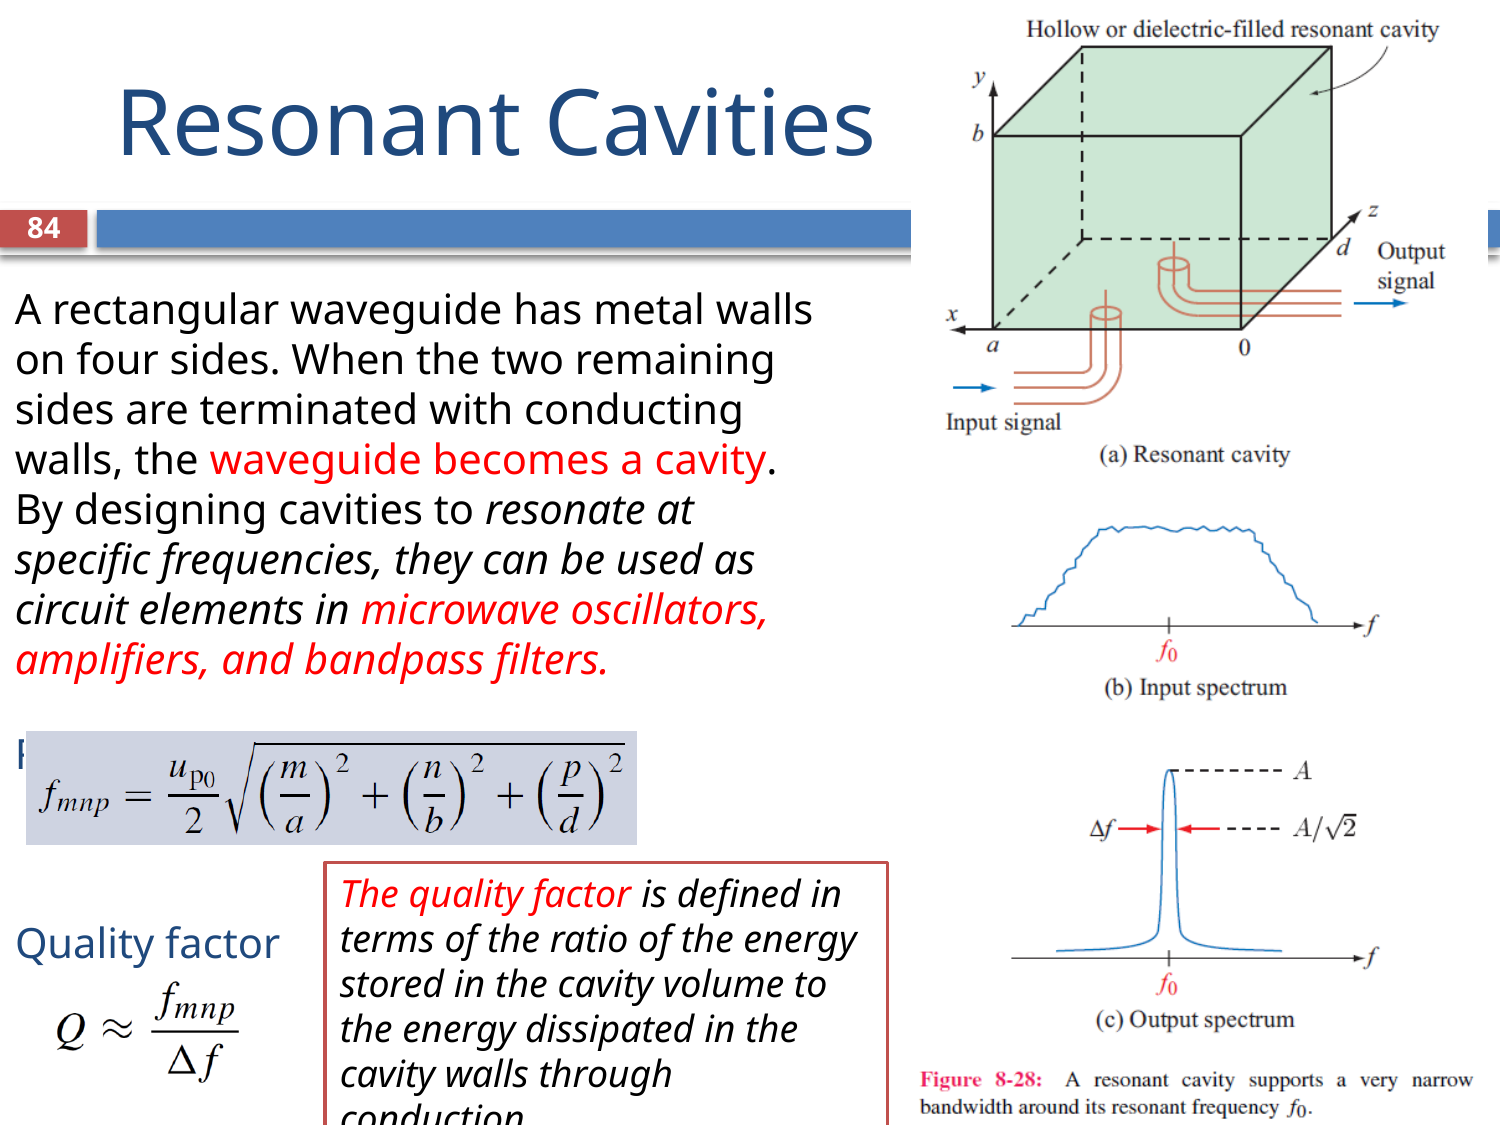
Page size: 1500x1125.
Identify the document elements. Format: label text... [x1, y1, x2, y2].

picture [52, 974, 247, 1089]
picture [24, 729, 638, 846]
title Resonant Cavities [100, 37, 905, 200]
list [911, 10, 1488, 1125]
text_box Quality factor [0, 909, 296, 975]
text_box A rectangular waveguide has metal walls on four sides. When the two remaining sides are terminated with conducting walls, the waveguide becomes a cavity. By designing cavities to resonate at specific frequencies, they can be used as circuit elements in microwave oscillators, amplifiers, and bandpass filters. Resonant Frequency [0, 275, 850, 885]
text_box The quality factor is defined in terms of the ratio of the energy stored in the cavity volume to the energy dissipated in the cavity walls through conduction. [323, 861, 889, 1125]
slide_number 84 [0, 208, 88, 249]
